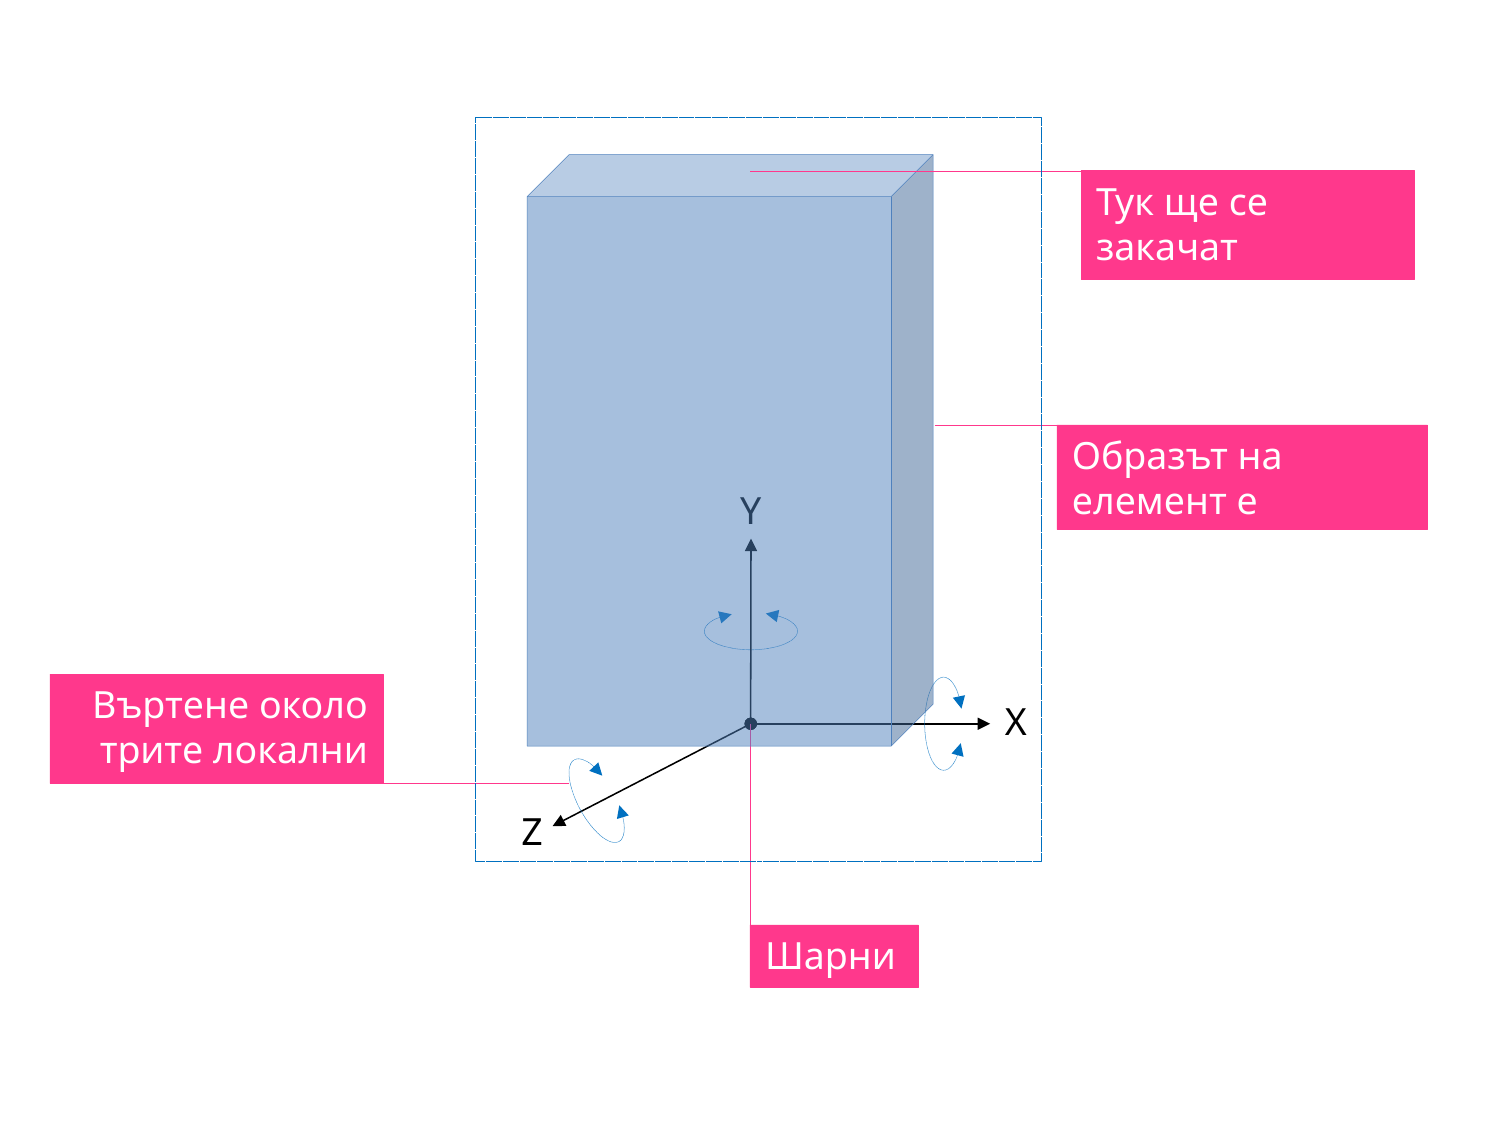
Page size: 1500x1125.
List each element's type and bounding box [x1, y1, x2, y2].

text_box [473, 115, 1043, 863]
text_box [934, 424, 1429, 530]
text_box [49, 673, 570, 784]
text_box [552, 723, 745, 827]
text_box [749, 170, 1416, 280]
text_box [749, 723, 919, 988]
